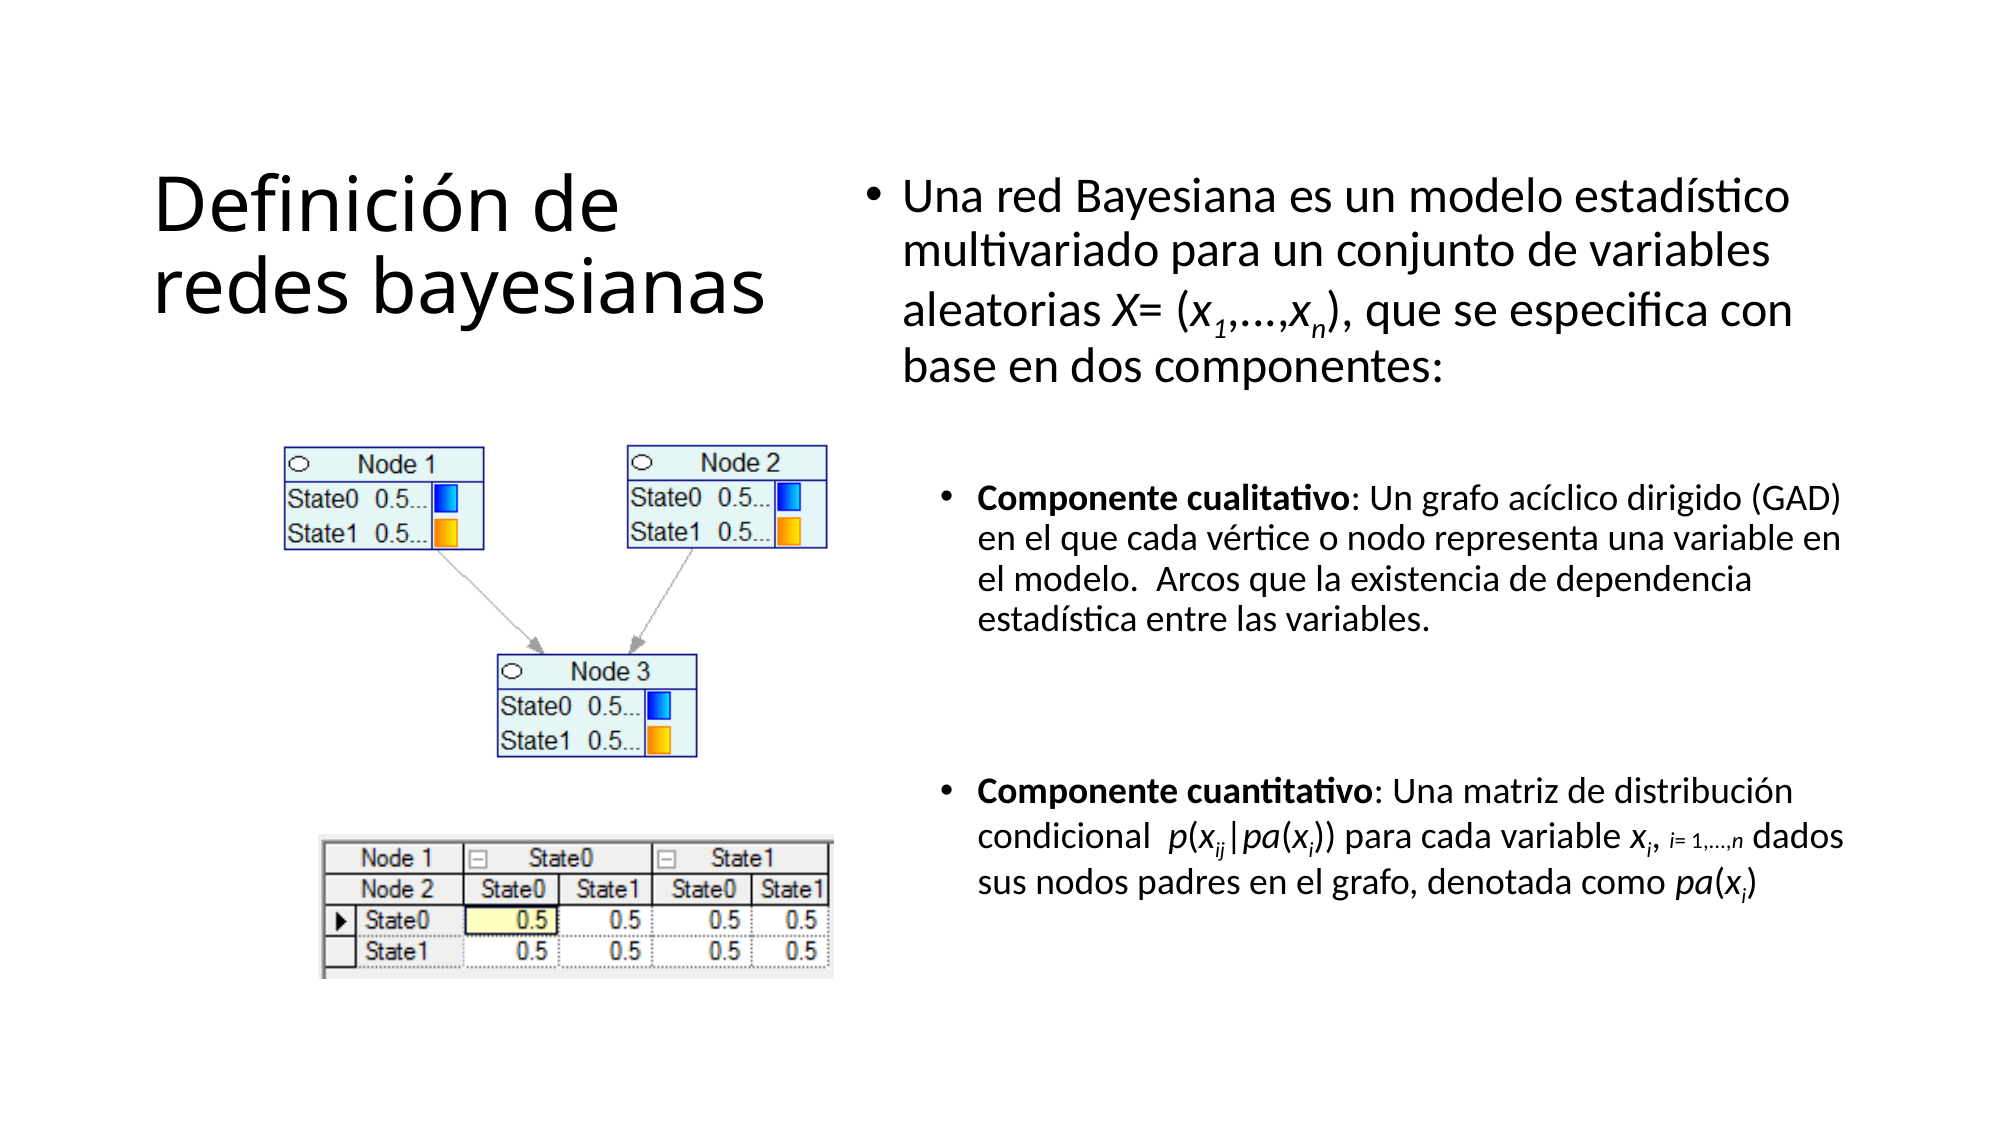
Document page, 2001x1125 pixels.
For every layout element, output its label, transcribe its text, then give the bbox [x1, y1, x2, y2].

title Definición de redes bayesianas [137, 75, 783, 338]
picture [278, 439, 834, 764]
picture [318, 834, 834, 979]
list Una red Bayesiana es un modelo estadístico multivariado para un conjunto de variables aleatorias X= (x1,...,xn), que se especifica con base en dos componentes: Componente cualitativo: Un grafo acíclico dirigido (GAD) en el que cada vértice o nodo representa una variable en el modelo. Arcos que la existencia de dependencia estadística entre las variables. Componente cuantitativo: Una matriz de distribución condicional p(xij|pa(xi)) para cada variable xi, i= 1,...,n dados sus nodos padres en el grafo, denotada como pa(xi) [850, 161, 1863, 962]
